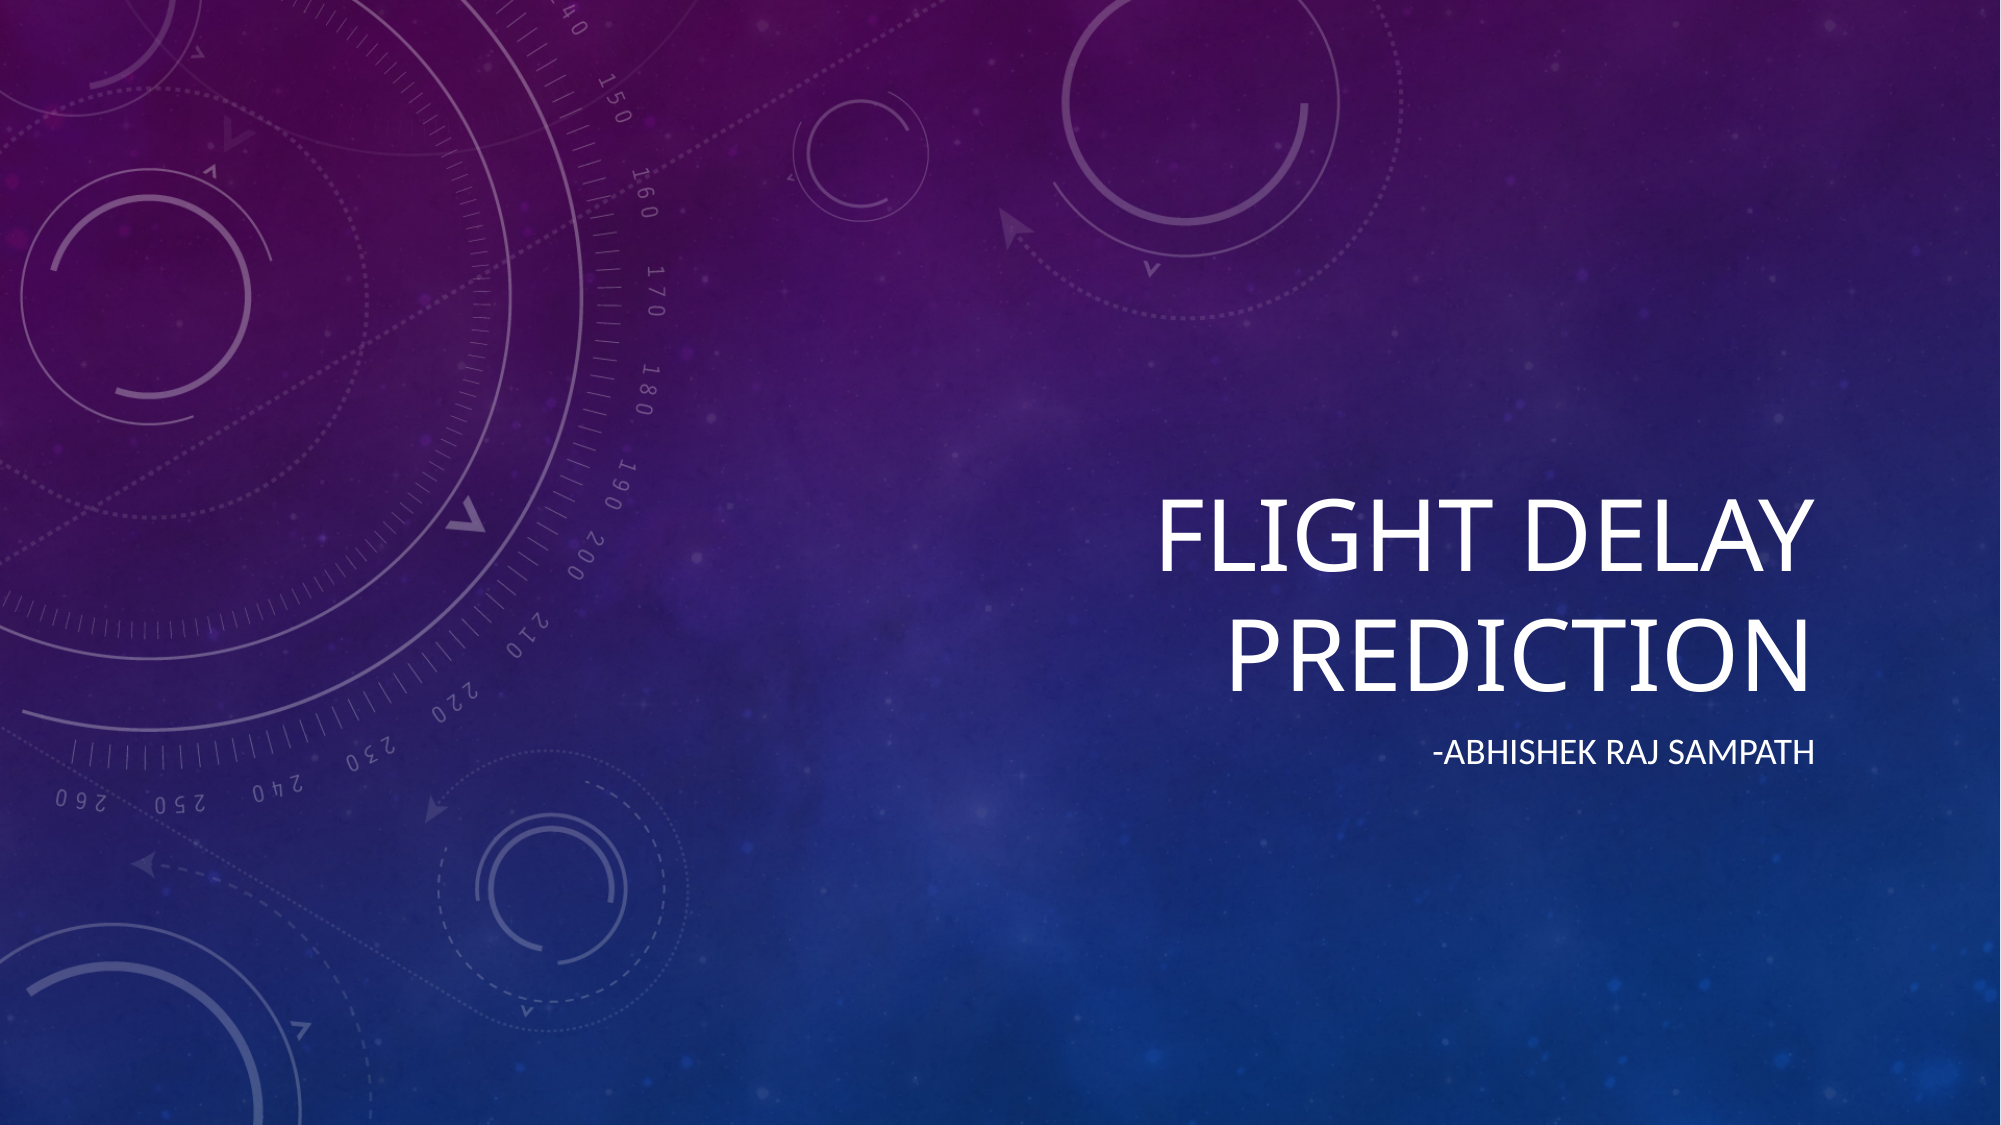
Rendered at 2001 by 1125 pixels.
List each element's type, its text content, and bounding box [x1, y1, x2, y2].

subtitle -Abhishek raj sampath [650, 719, 1831, 950]
title Flight Delay Prediction [650, 322, 1831, 719]
picture [0, 0, 2001, 1125]
